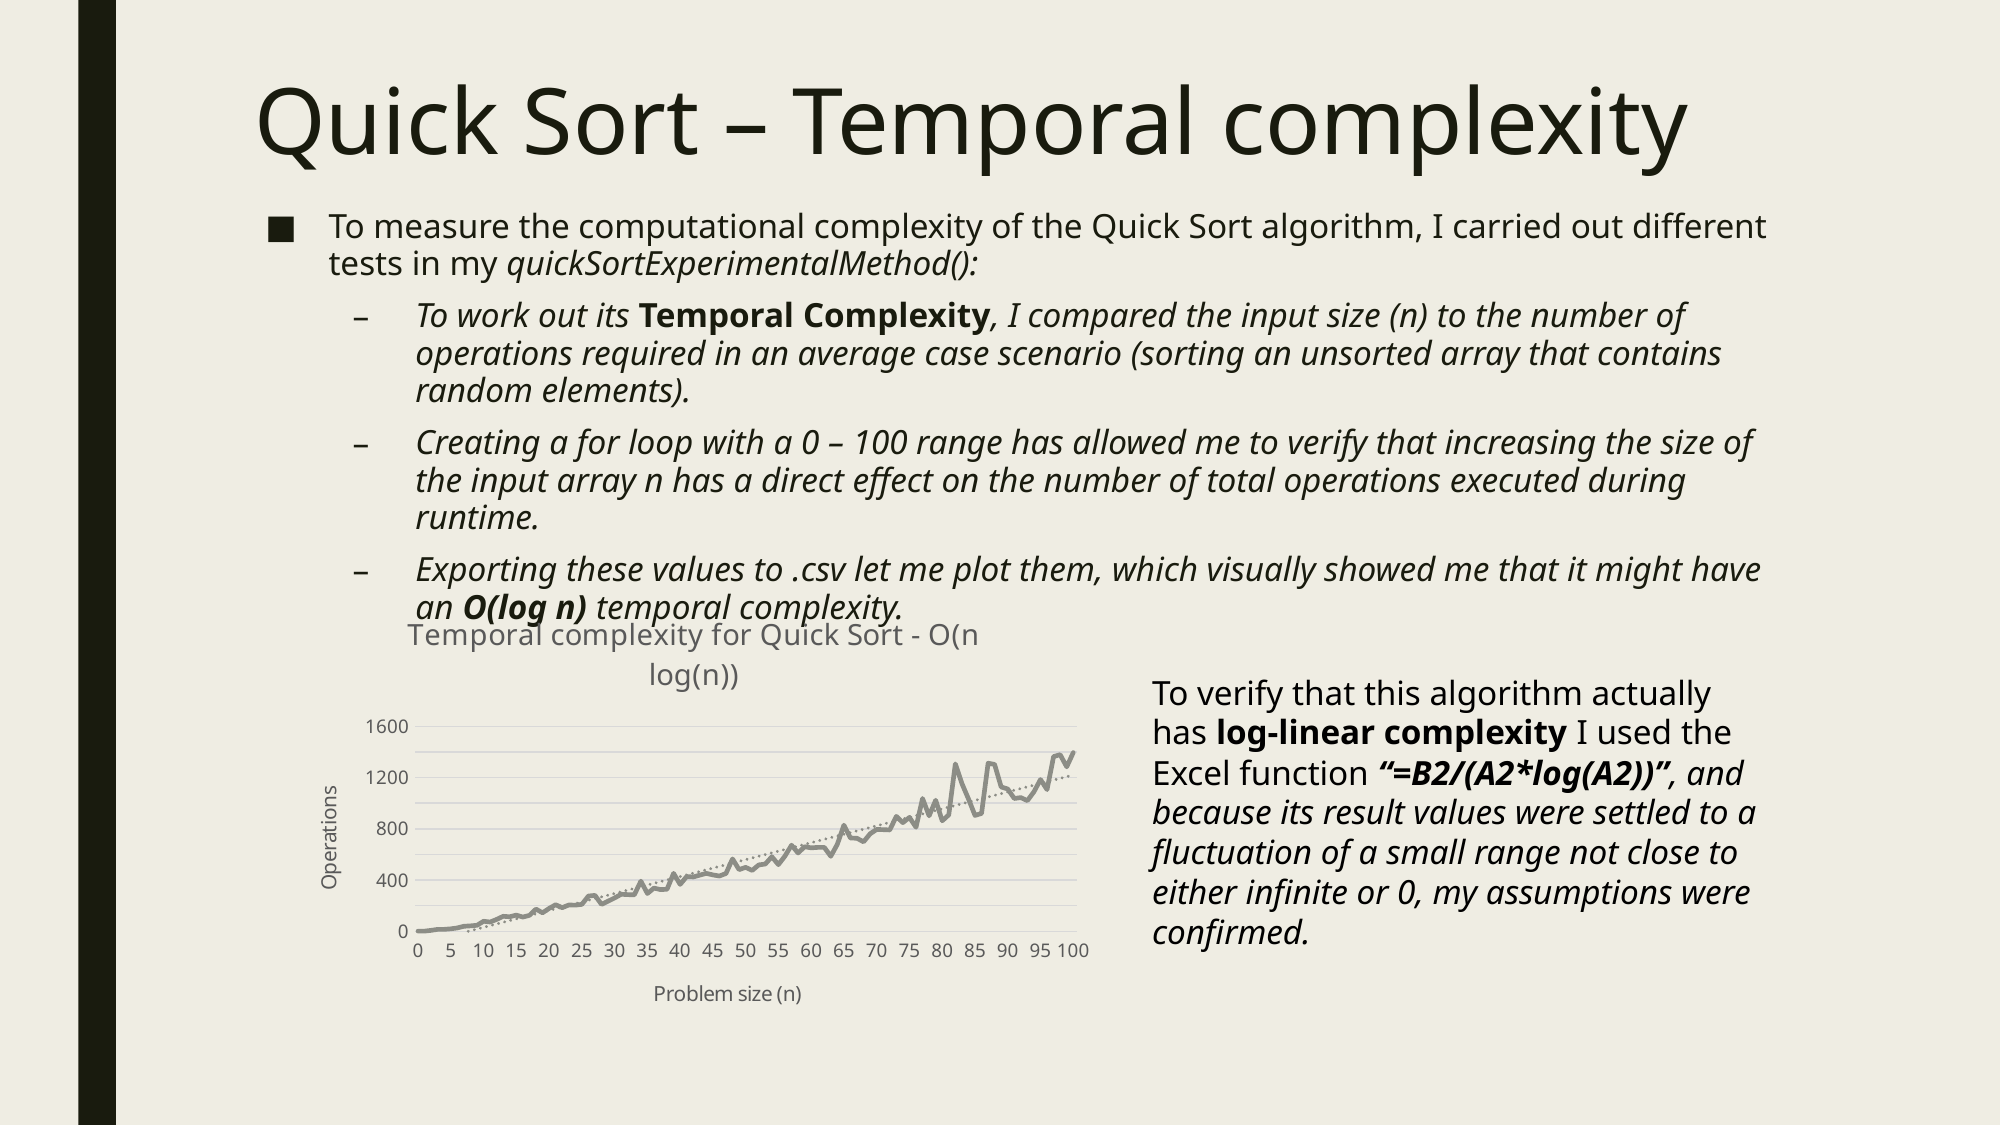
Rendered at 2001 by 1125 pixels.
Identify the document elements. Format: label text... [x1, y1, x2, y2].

text_box To verify that this algorithm actually has log-linear complexity I used the Excel function “=B2/(A2*log(A2))”, and because its result values were settled to a fluctuation of a small range not close to either infinite or 0, my assumptions were confirmed. [1137, 664, 1776, 959]
title Quick Sort – Temporal complexity [239, 68, 1815, 201]
chart [281, 588, 1107, 1039]
list To measure the computational complexity of the Quick Sort algorithm, I carried out different tests in my quickSortExperimentalMethod(): To work out its Temporal Complexity, I compared the input size (n) to the number of operations required in an average case scenario (sorting an unsorted array that contains random elements). Creating a for loop with a 0 – 100 range has allowed me to verify that increasing the size of the input array n has a direct effect on the number of total operations executed during runtime. Exporting these values to .csv let me plot them, which visually showed me that it might have an O(log n) temporal complexity. [250, 200, 1803, 1010]
